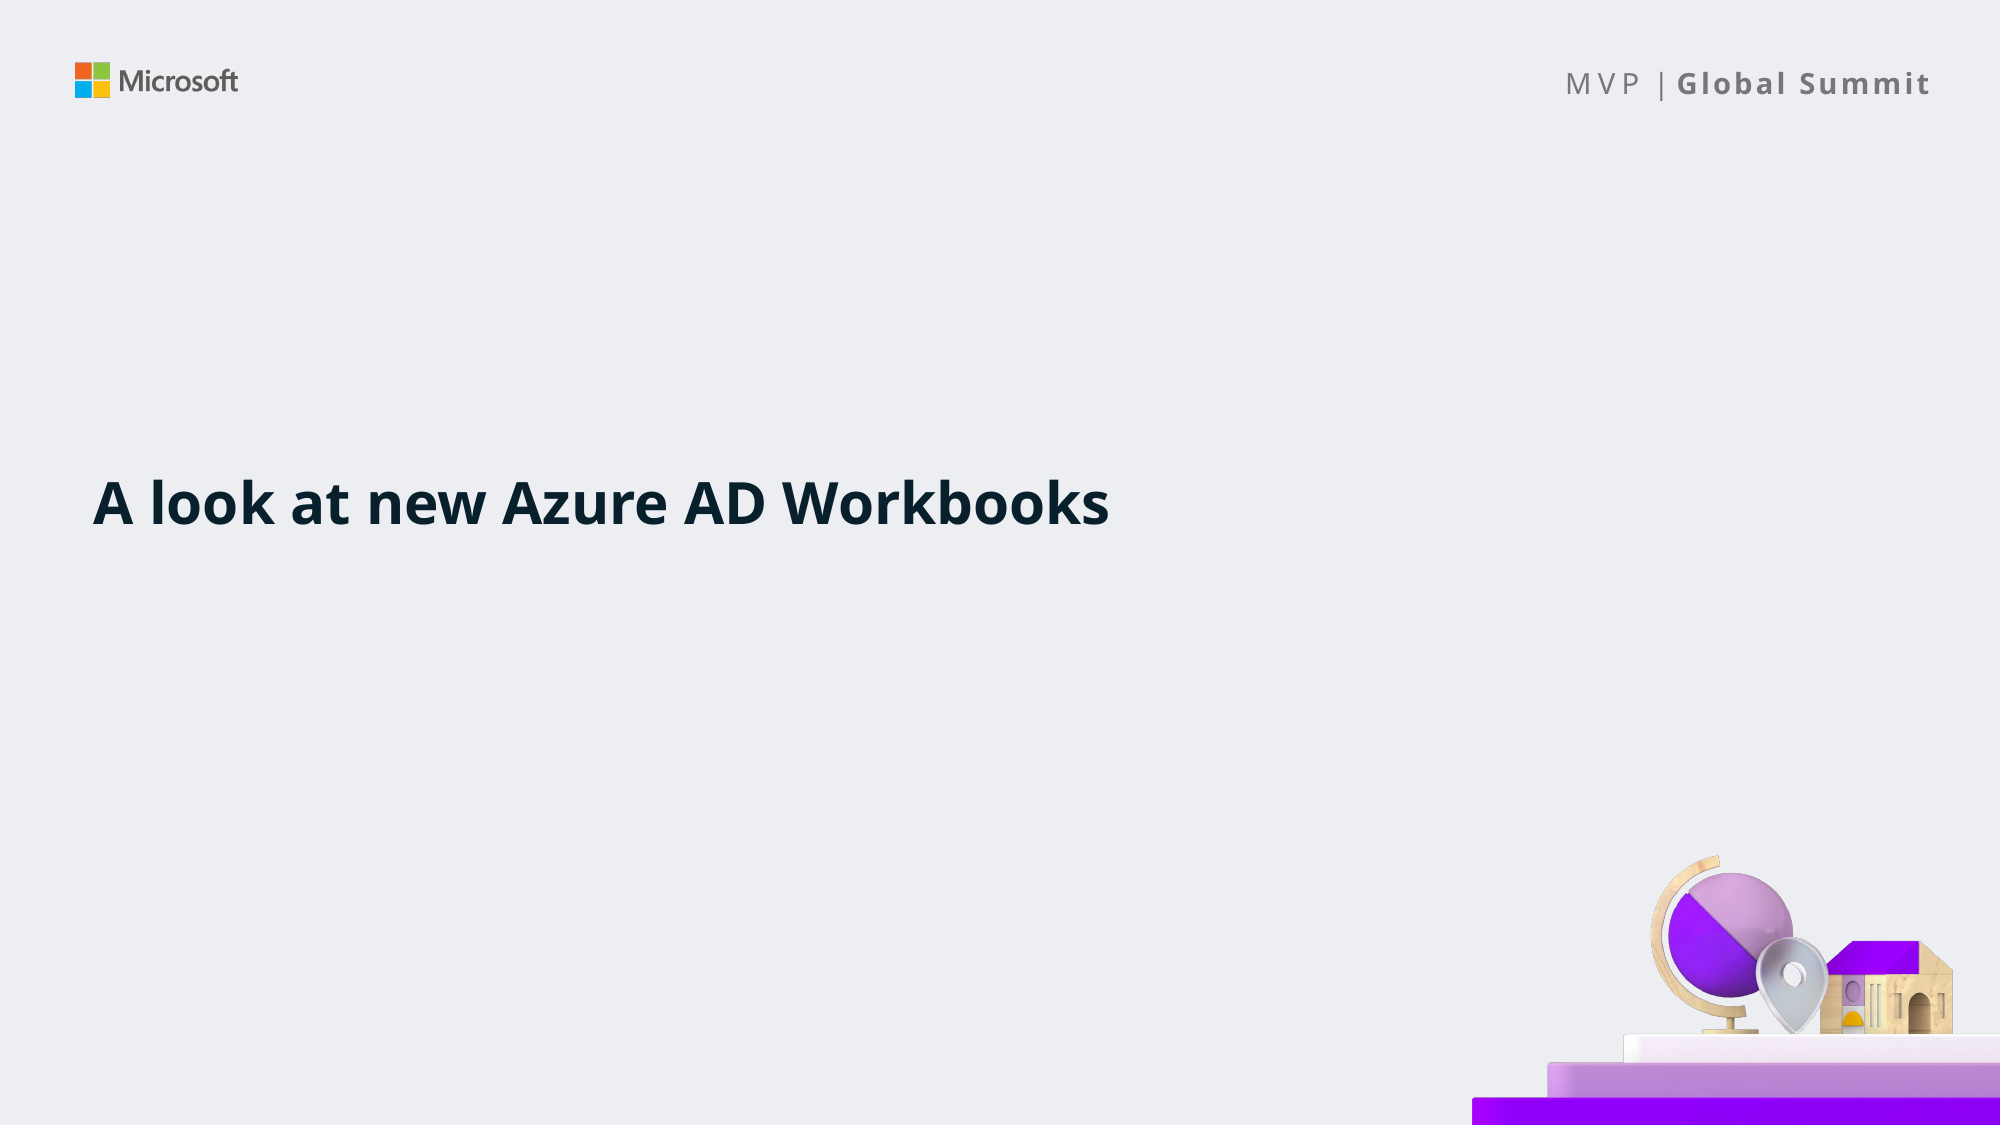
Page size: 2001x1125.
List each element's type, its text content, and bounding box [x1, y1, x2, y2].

title A look at new Azure AD Workbooks [78, 448, 1804, 615]
picture [0, 0, 2000, 1125]
